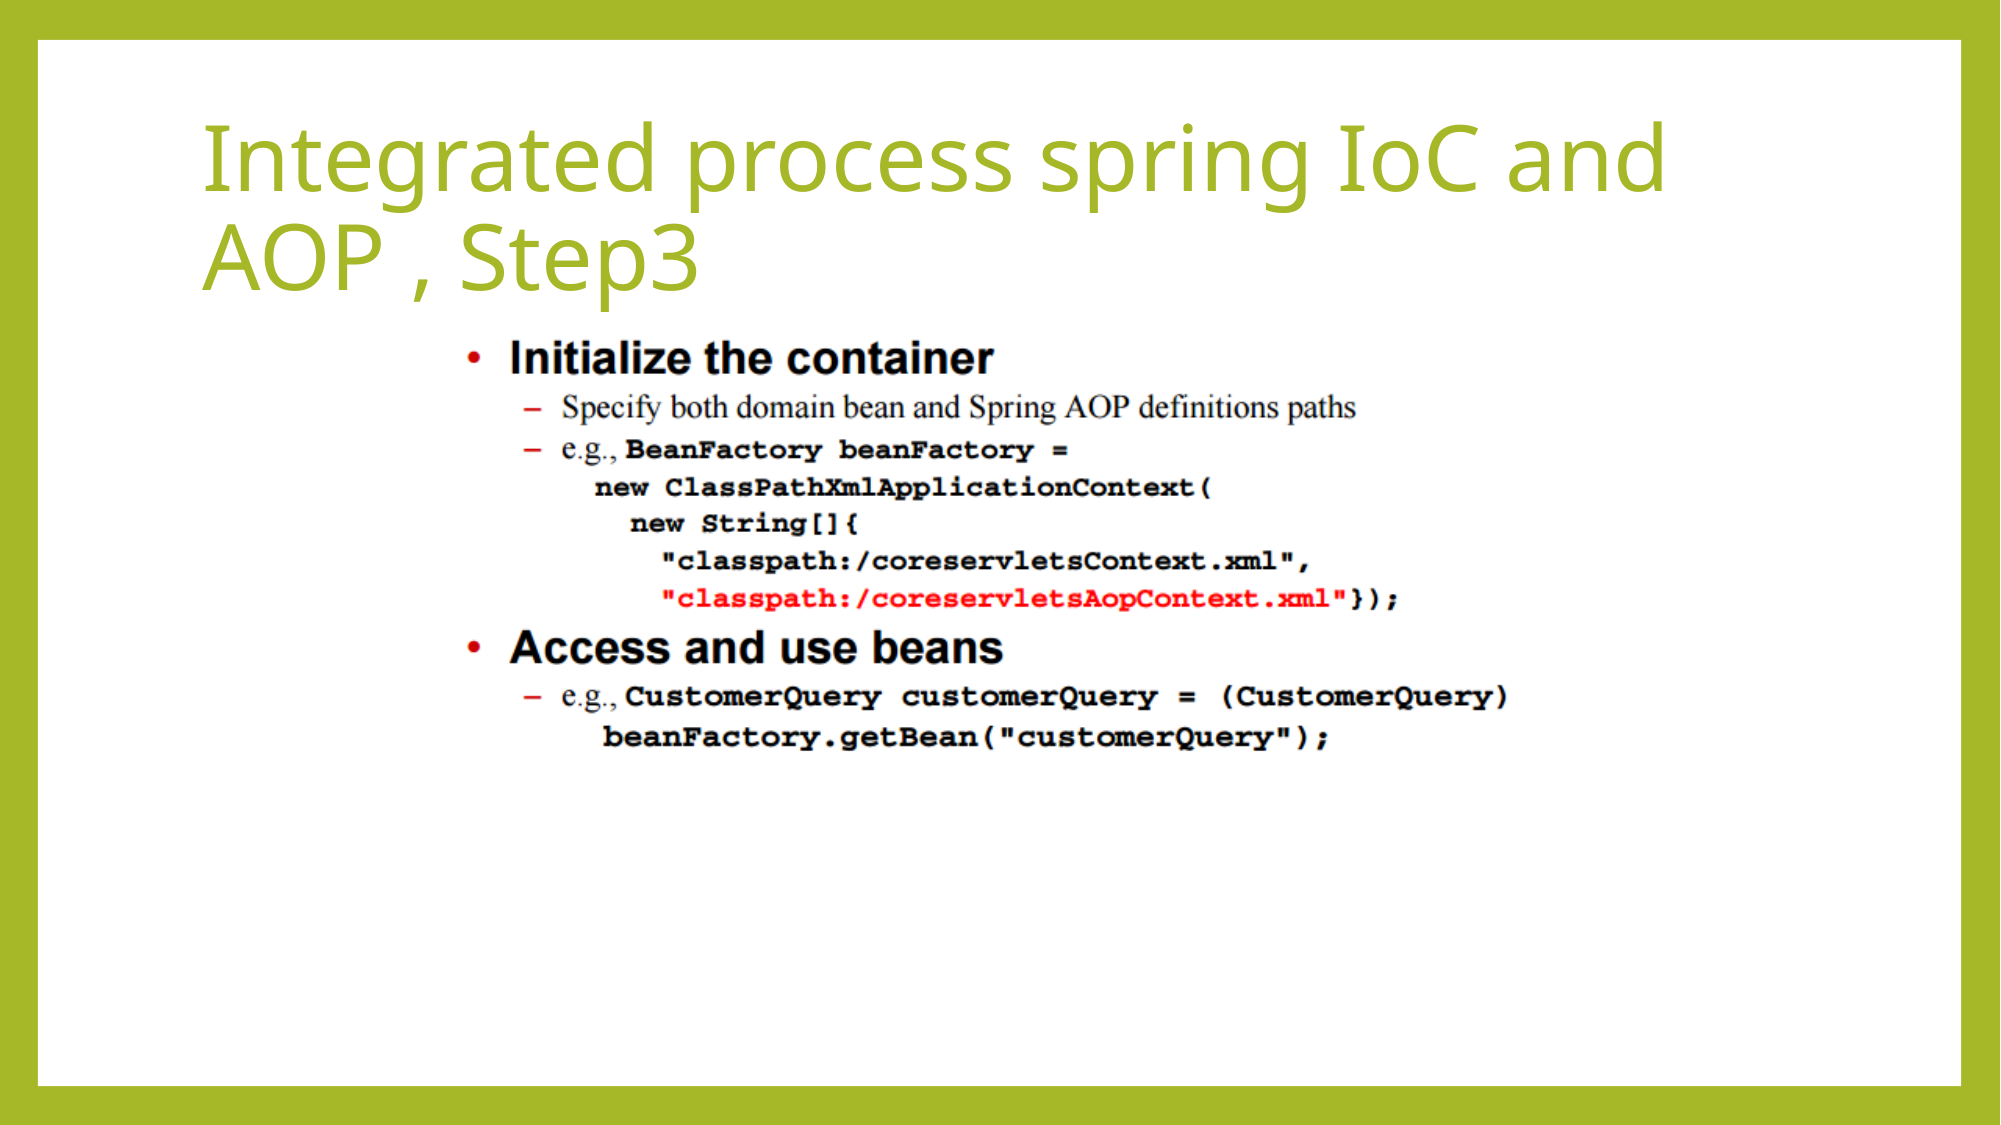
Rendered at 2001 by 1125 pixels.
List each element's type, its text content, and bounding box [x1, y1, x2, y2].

picture [462, 326, 1537, 798]
title Integrated process spring IoC and AOP , Step3 [187, 99, 1808, 323]
